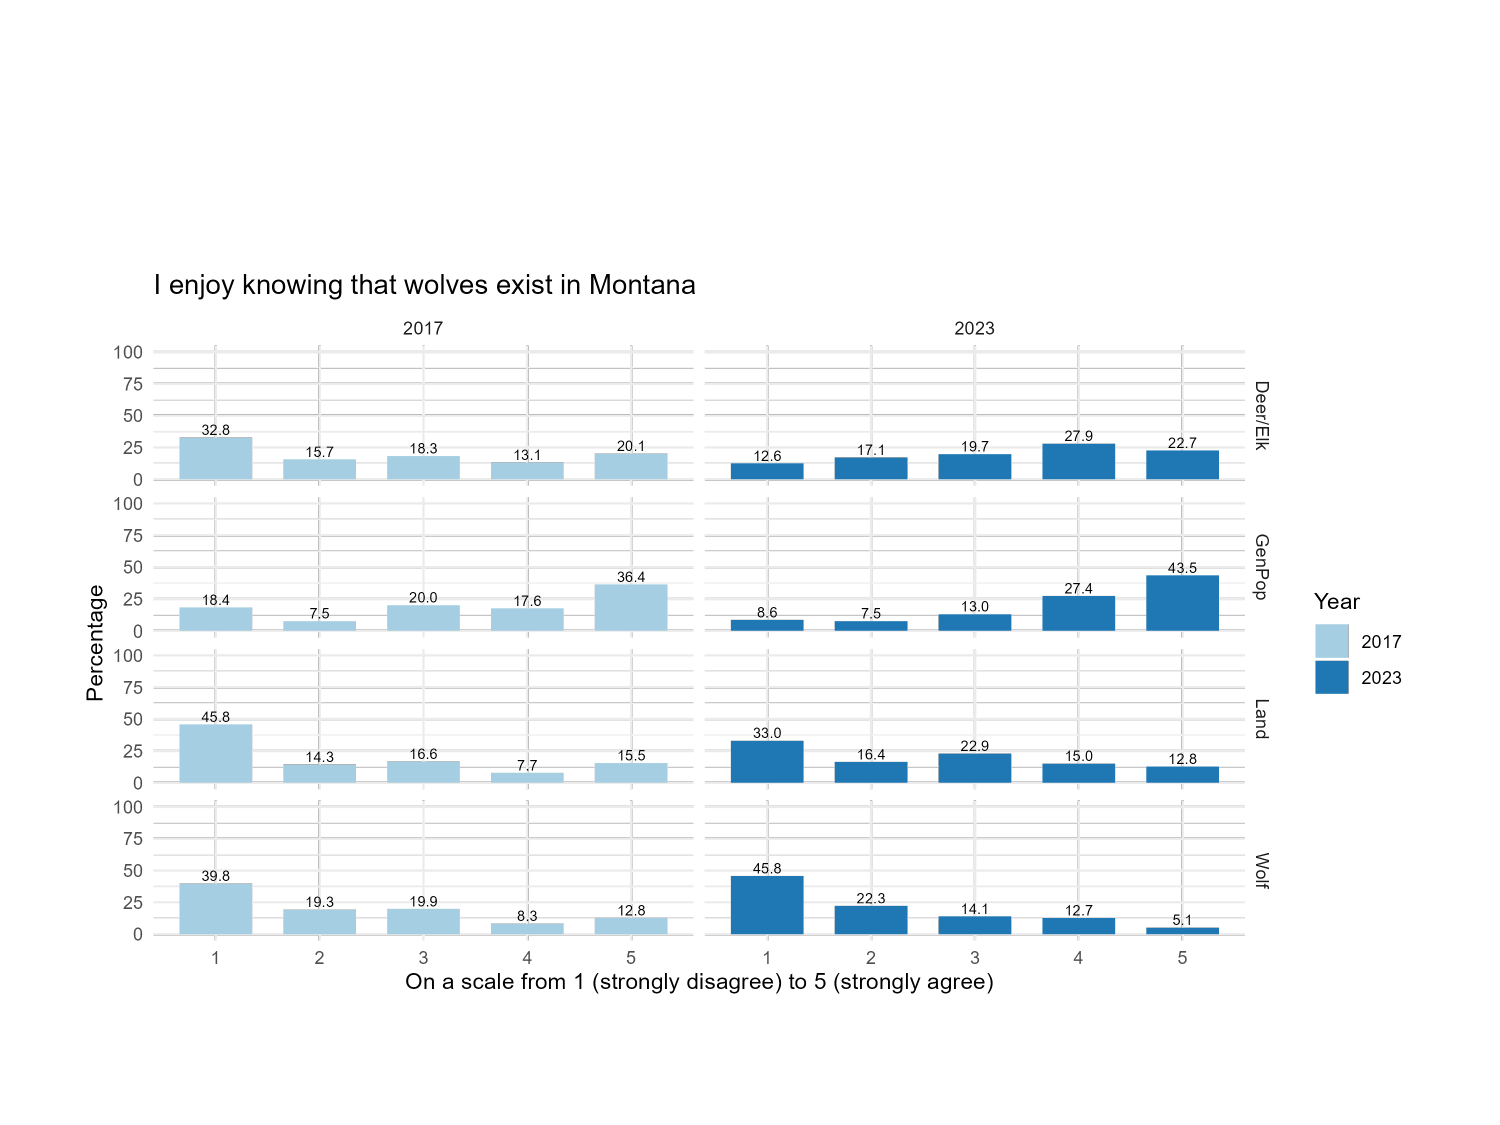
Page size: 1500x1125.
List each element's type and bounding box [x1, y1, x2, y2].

list [74, 262, 1426, 1006]
